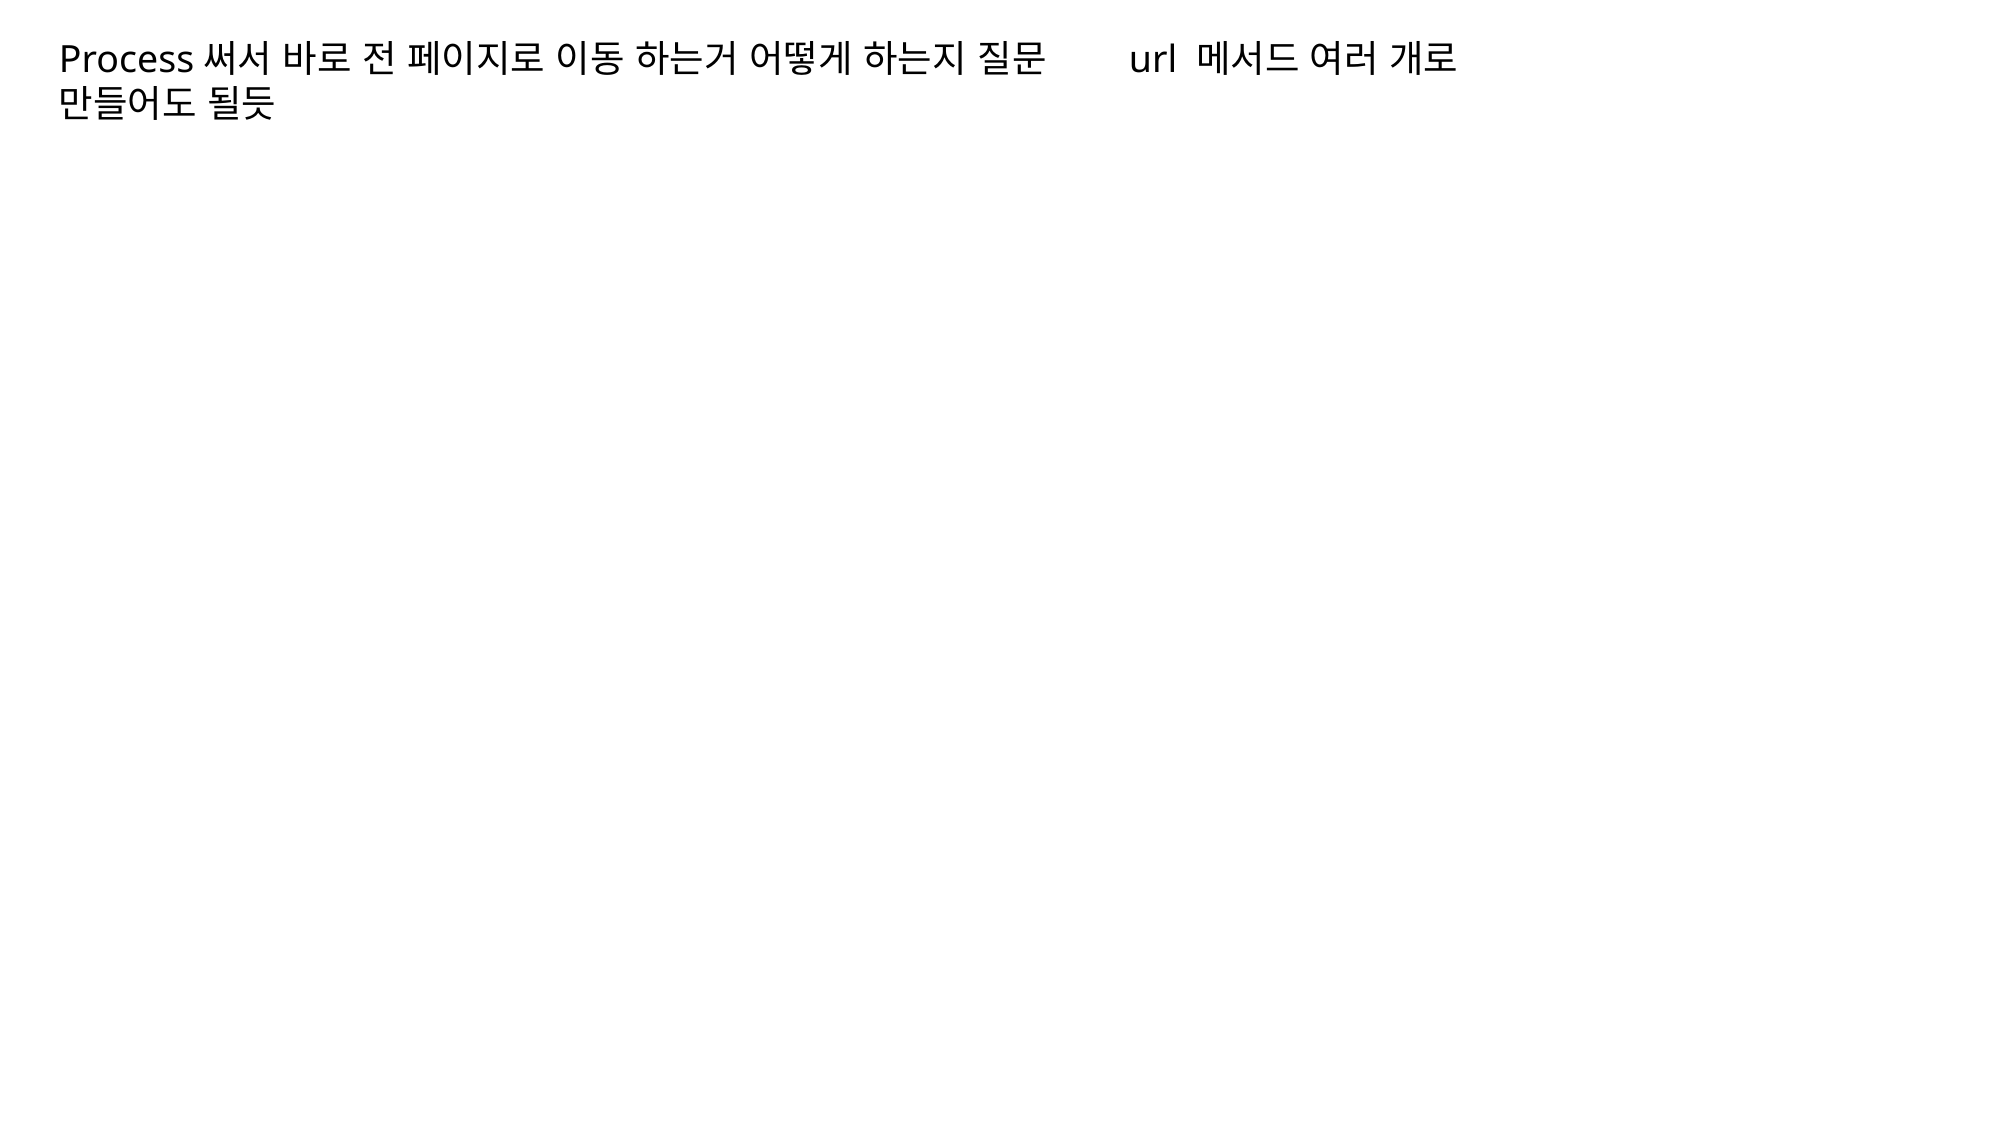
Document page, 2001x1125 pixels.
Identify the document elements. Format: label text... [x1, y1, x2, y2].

text_box Process써서 바로 전 페이지로 이동 하는거 어떻게 하는지 질문 url 메서드 여러 개로 만들어도 될듯 [44, 27, 1548, 132]
